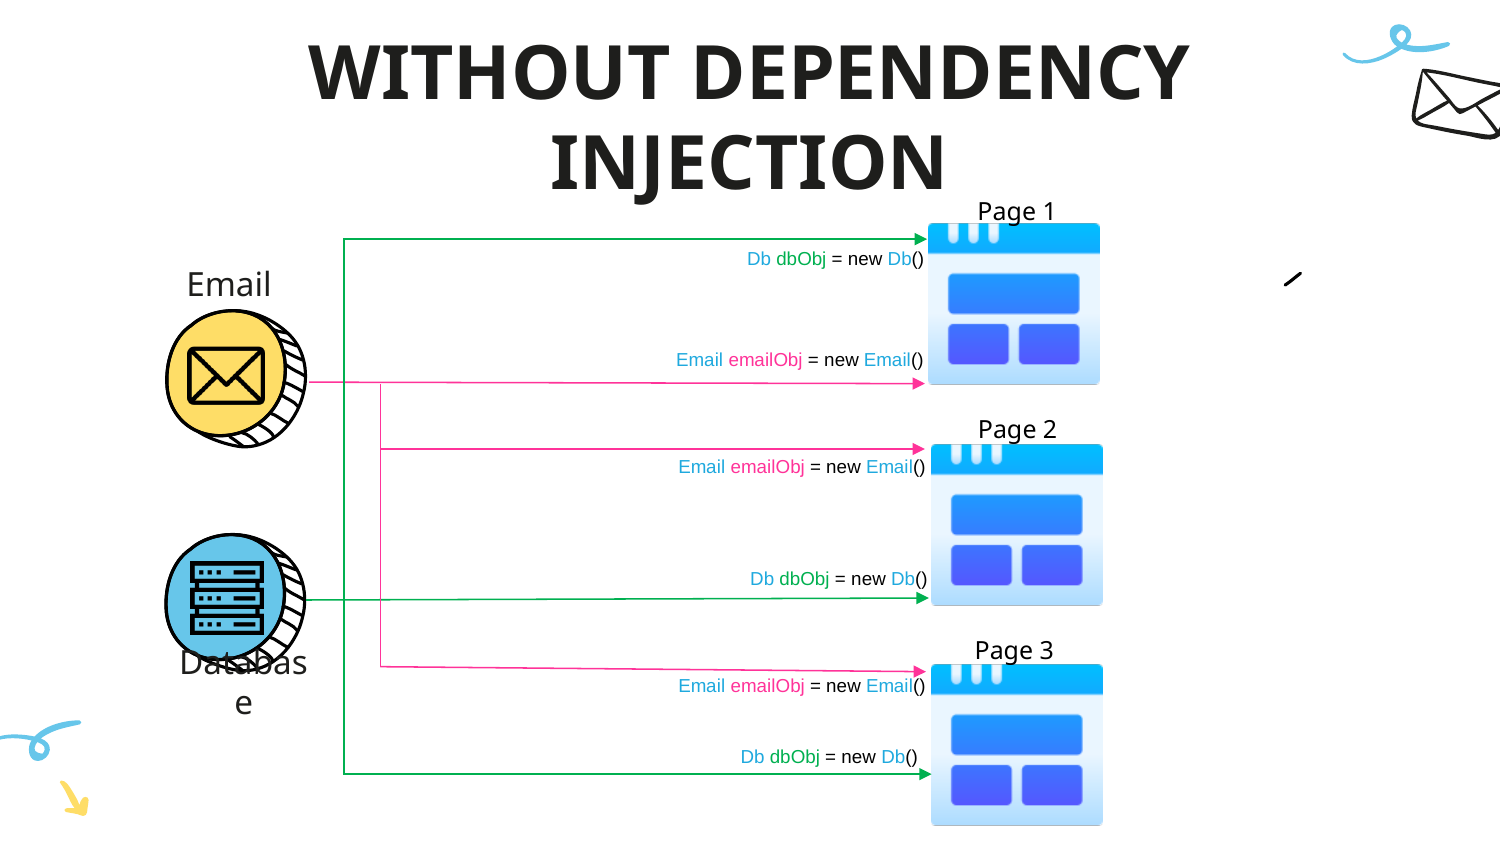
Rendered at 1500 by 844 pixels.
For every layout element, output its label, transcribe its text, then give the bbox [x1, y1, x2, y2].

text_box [305, 597, 339, 601]
picture [928, 252, 1101, 390]
text_box Db dbObj = new Db() [725, 737, 926, 773]
text_box Page 1 [962, 188, 1072, 217]
text_box Page 3 [959, 626, 1069, 657]
text_box Email [145, 260, 313, 319]
picture [189, 561, 264, 635]
text_box Email emailObj = new Email() [661, 340, 923, 379]
picture [931, 473, 1103, 611]
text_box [164, 533, 305, 671]
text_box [385, 597, 930, 601]
picture [931, 659, 1103, 684]
title WITHOUT DEPENDENCY INJECTION [268, 67, 1232, 162]
text_box Email emailObj = new Email() [663, 680, 926, 704]
text_box Db dbObj = new Db() [735, 559, 926, 596]
text_box Database [159, 678, 328, 737]
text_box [165, 309, 306, 448]
text_box Db dbObj = new Db() [732, 248, 923, 277]
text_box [379, 666, 927, 672]
text_box Page 2 [963, 406, 1073, 437]
picture [931, 438, 1103, 464]
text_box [348, 597, 376, 601]
text_box Email emailObj = new Email() [663, 456, 926, 485]
picture [928, 218, 1101, 243]
picture [187, 337, 265, 415]
picture [931, 693, 1103, 831]
